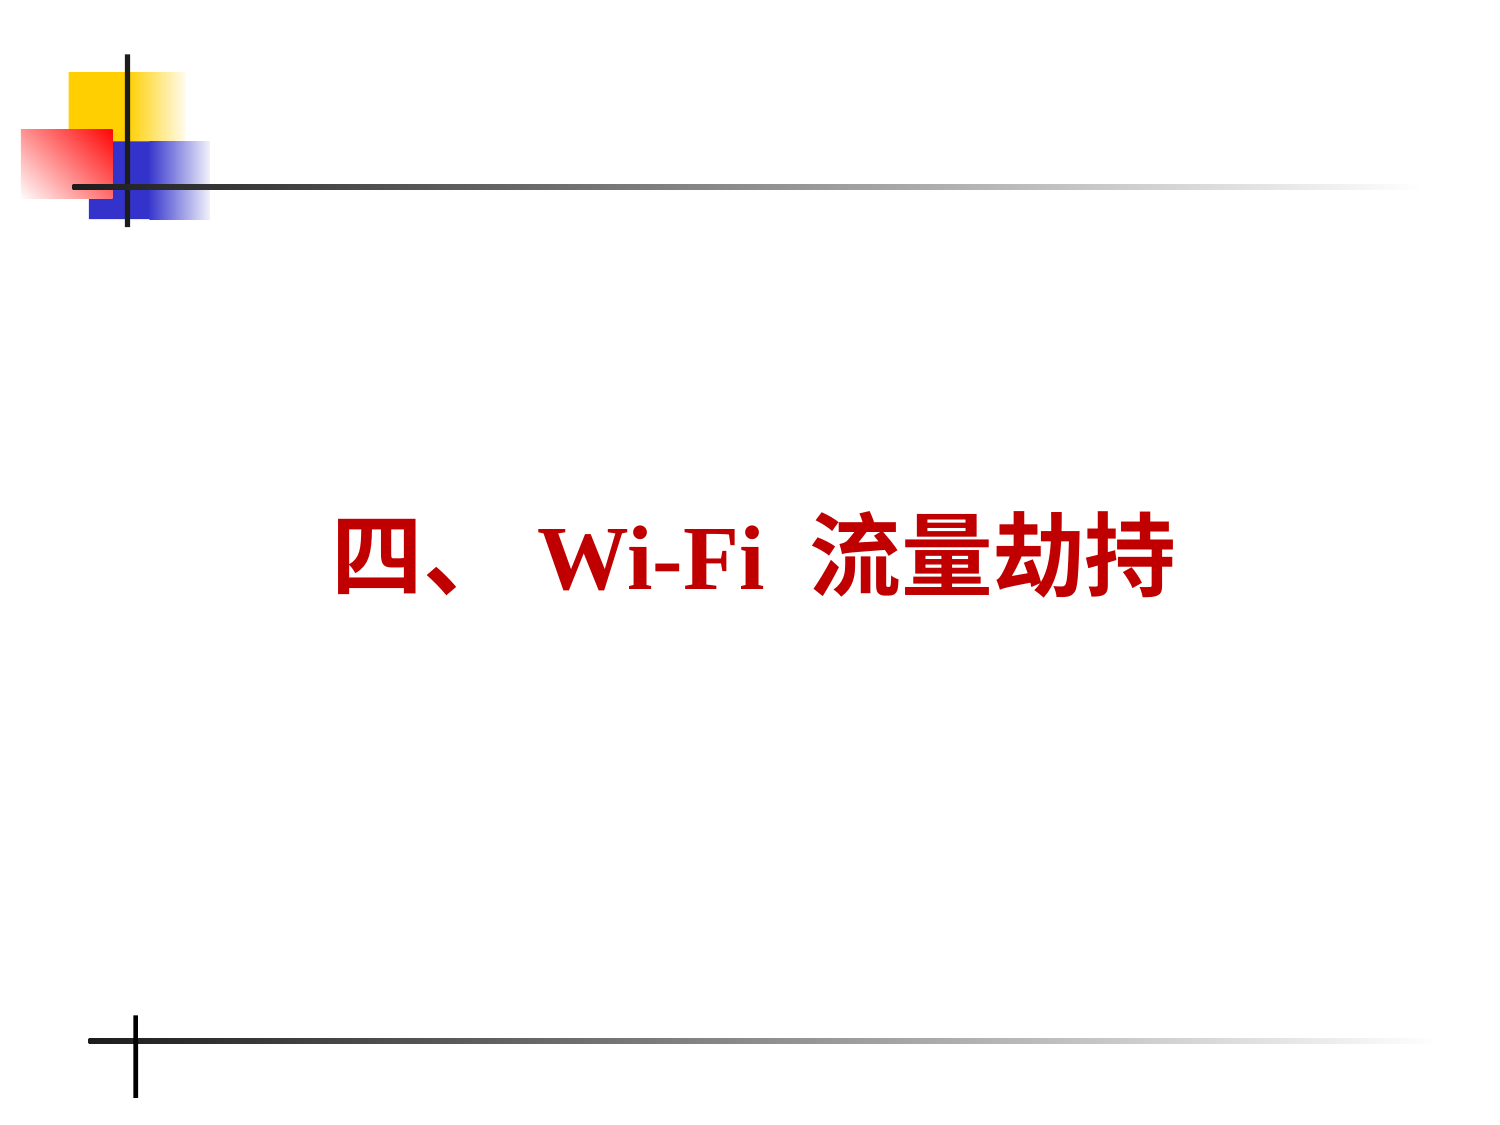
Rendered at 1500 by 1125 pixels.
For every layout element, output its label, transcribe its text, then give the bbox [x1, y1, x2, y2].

title 四、Wi-Fi 流量劫持 [316, 457, 1246, 616]
